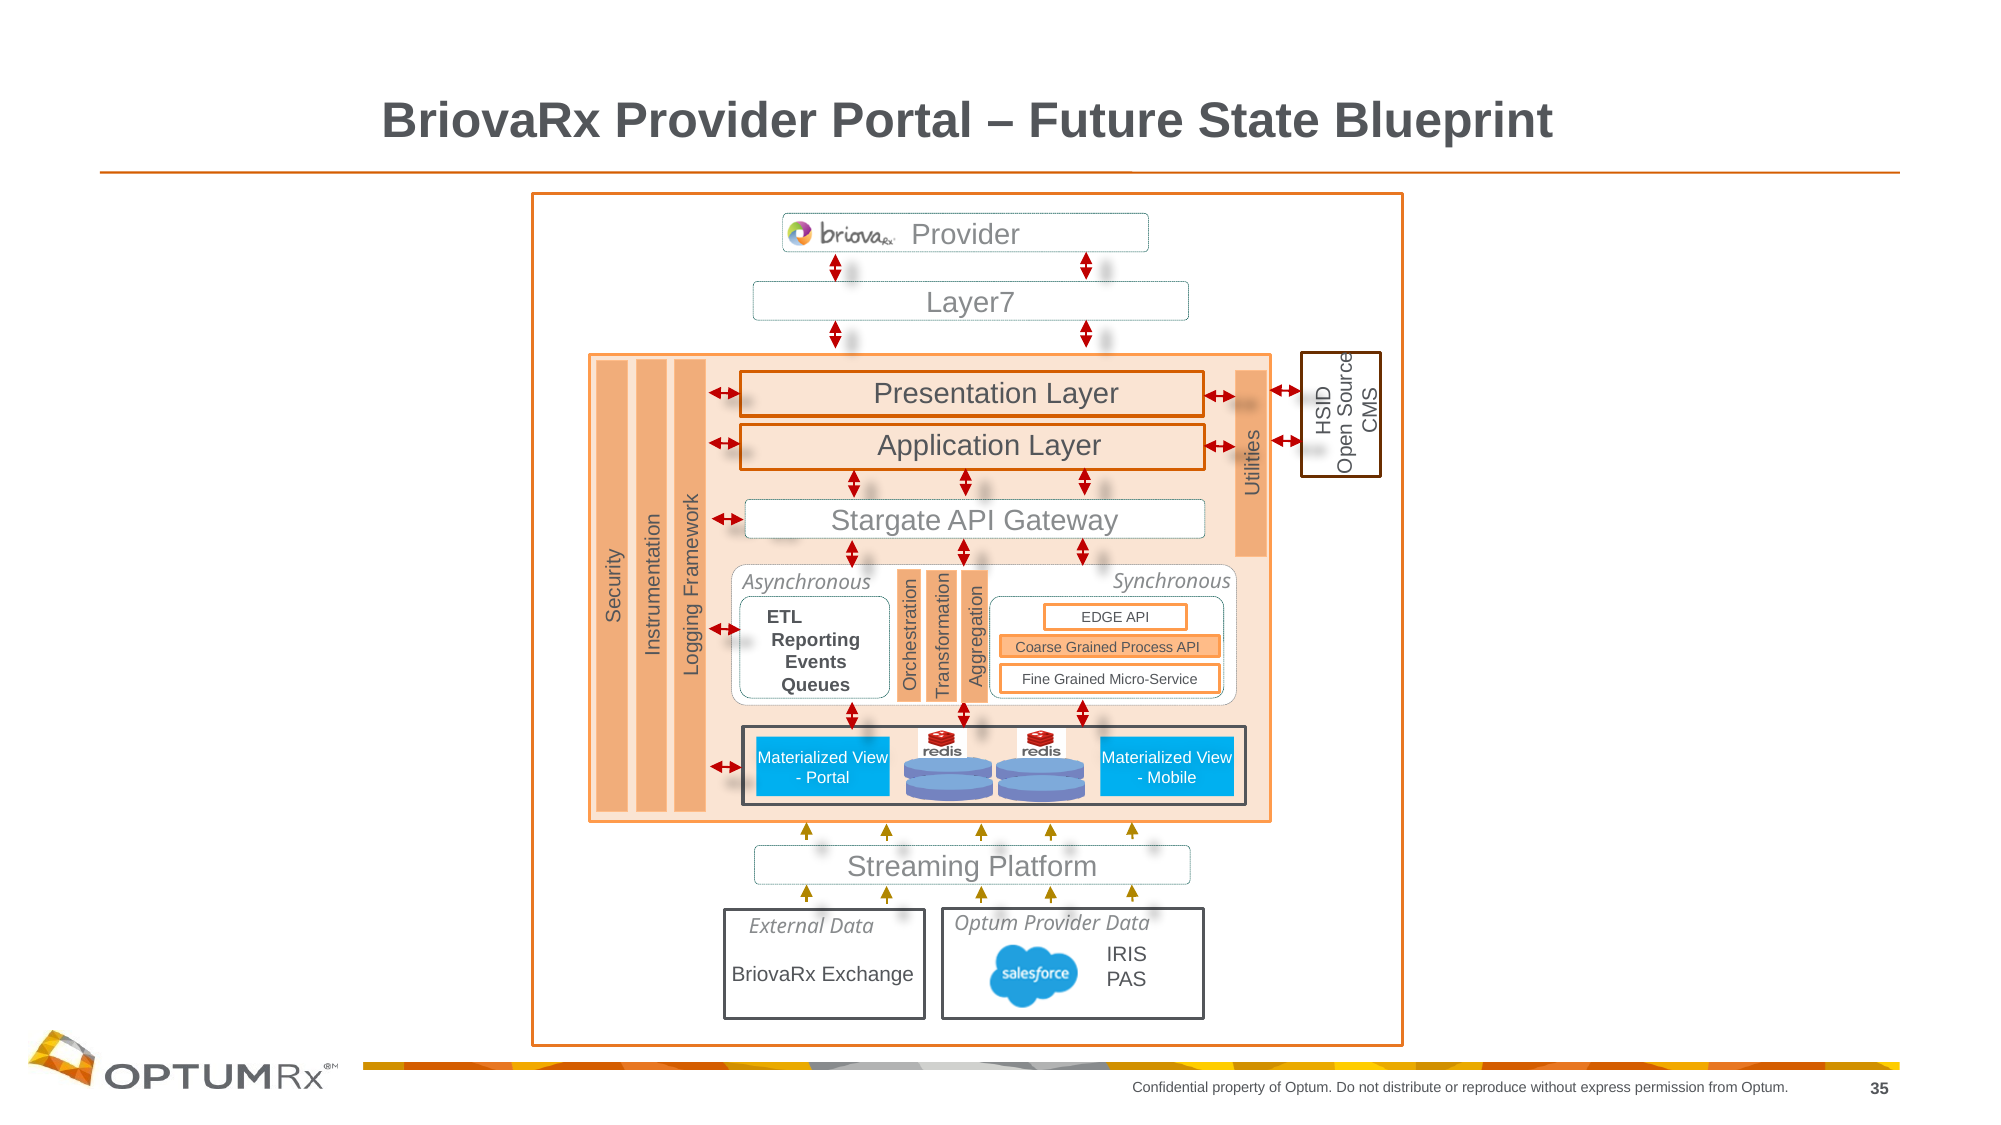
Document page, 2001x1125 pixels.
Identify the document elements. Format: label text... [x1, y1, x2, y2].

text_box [588, 212, 1382, 1019]
picture [782, 217, 896, 249]
title BriovaRx Provider Portal – Future State Blueprint [332, 58, 1603, 148]
picture [983, 943, 1079, 1012]
text_box [531, 192, 1404, 1047]
picture [28, 1030, 338, 1089]
picture [364, 1062, 1900, 1070]
